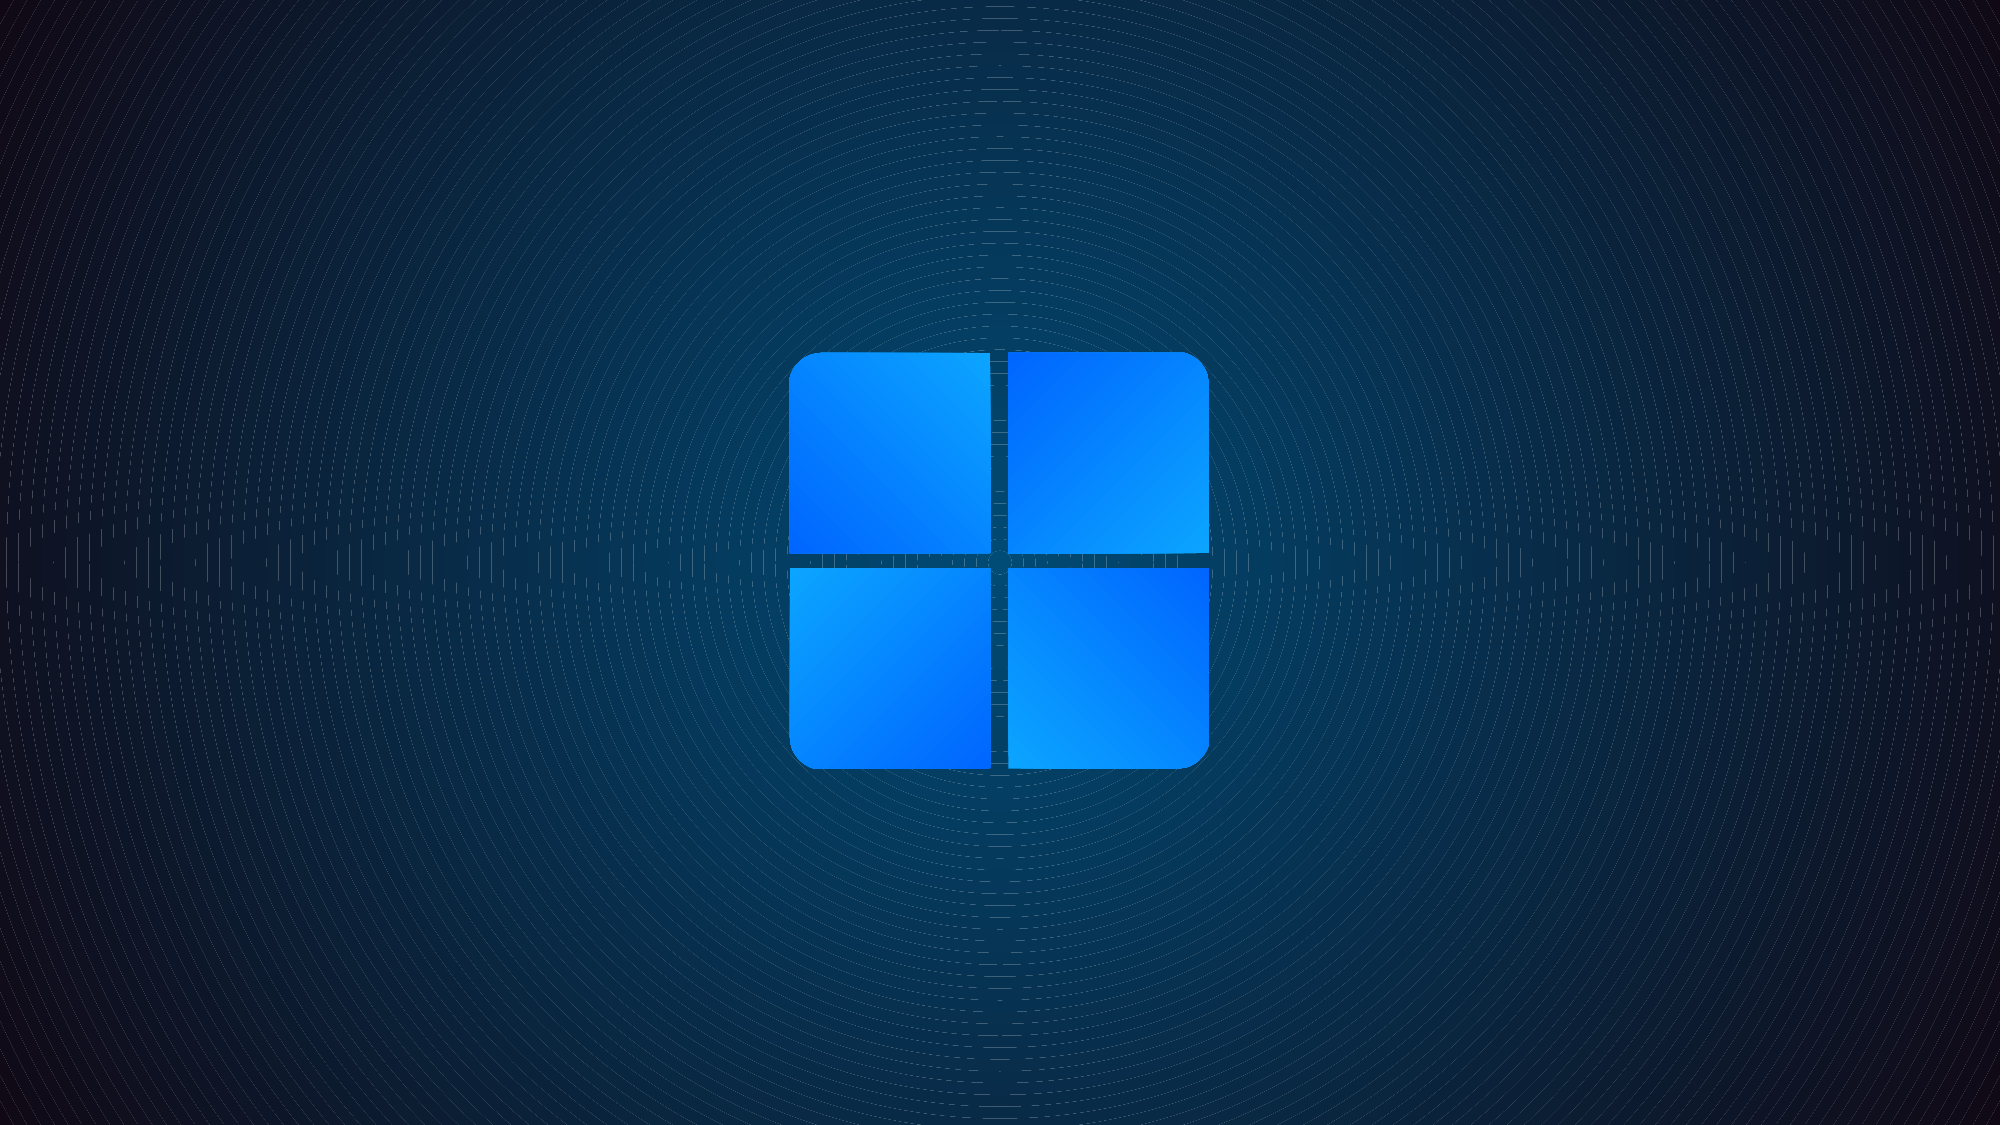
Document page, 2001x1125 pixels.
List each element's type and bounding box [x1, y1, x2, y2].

text_box [789, 352, 1209, 769]
